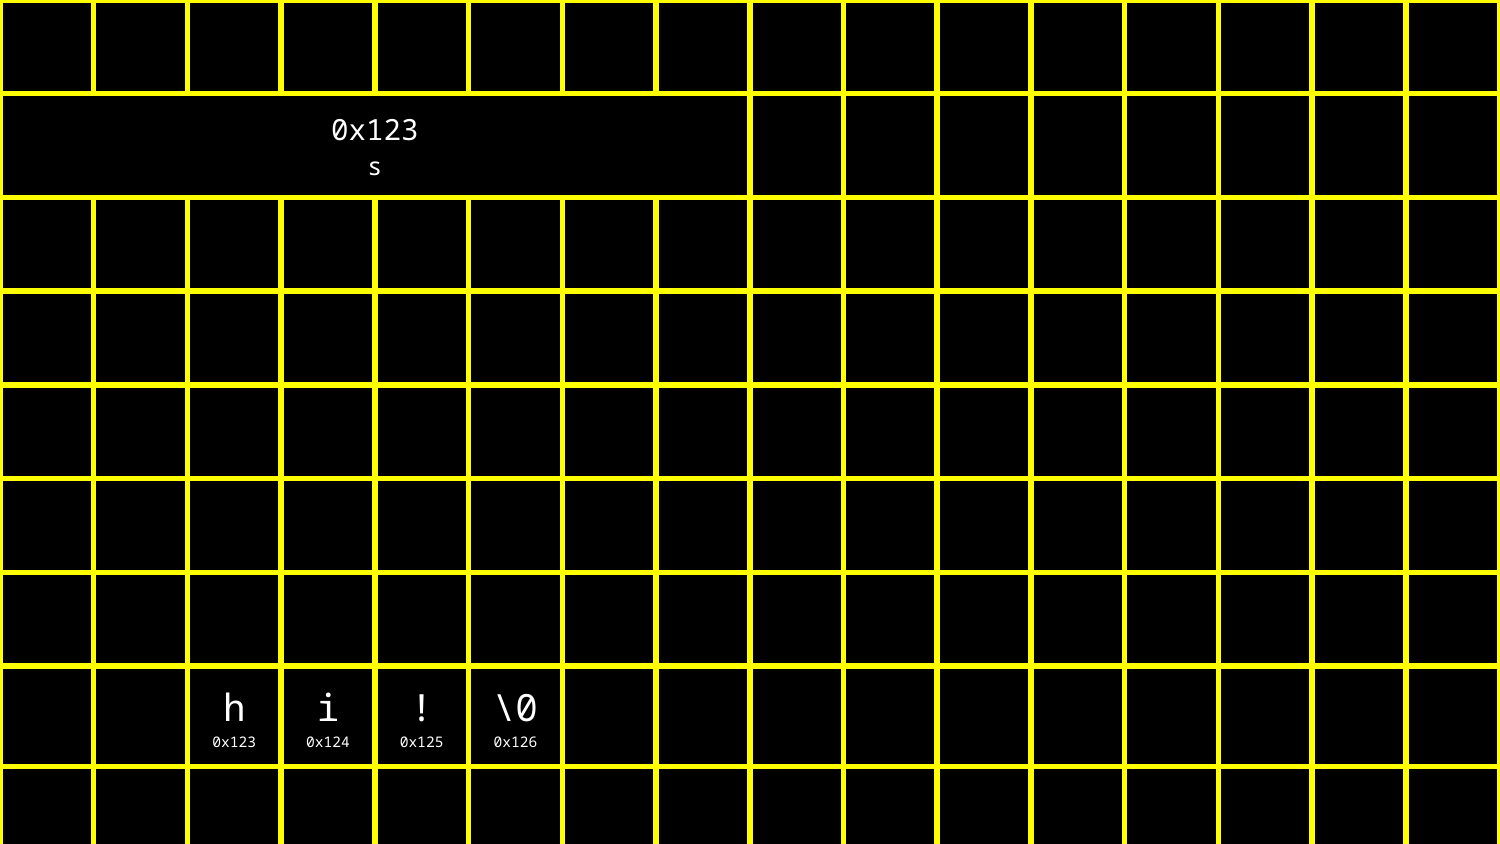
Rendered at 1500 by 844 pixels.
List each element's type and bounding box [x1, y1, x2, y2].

table_cell [1034, 669, 1122, 764]
table_cell [1034, 96, 1122, 195]
table_cell [1409, 294, 1497, 382]
table_cell [1034, 388, 1122, 476]
table_cell [659, 294, 747, 382]
table_cell [565, 769, 653, 844]
table_cell [846, 481, 934, 570]
table_cell [846, 575, 934, 663]
table_cell [284, 575, 372, 663]
table_cell [190, 200, 278, 288]
table_cell [1409, 575, 1497, 663]
table_cell [659, 388, 747, 476]
table_cell [846, 769, 934, 844]
table_cell [659, 481, 747, 570]
table_cell [846, 294, 934, 382]
table_cell [1315, 769, 1403, 844]
table_cell [378, 481, 466, 570]
table_cell [3, 769, 91, 844]
table_cell [190, 669, 278, 764]
table_cell [846, 96, 934, 195]
table_cell [753, 96, 841, 195]
table_cell [1127, 669, 1216, 764]
table_cell [565, 669, 653, 764]
table_cell [96, 388, 185, 476]
table_cell [1221, 769, 1309, 844]
table_cell [96, 669, 185, 764]
table_cell [659, 769, 747, 844]
table_cell [471, 294, 560, 382]
table_cell [1221, 481, 1309, 570]
table_cell [471, 575, 560, 663]
table_cell [753, 481, 841, 570]
table_cell [3, 294, 91, 382]
table_header [284, 3, 372, 91]
table_cell [1315, 481, 1403, 570]
table_cell [96, 481, 185, 570]
table_header [753, 3, 841, 91]
table_cell [3, 669, 91, 764]
table_cell [284, 769, 372, 844]
table_cell [378, 669, 466, 764]
table_header [1034, 3, 1122, 91]
table_cell [940, 481, 1028, 570]
table_cell [753, 294, 841, 382]
table_cell [1034, 200, 1122, 288]
table_cell [471, 388, 560, 476]
table_cell [753, 669, 841, 764]
table_cell [284, 294, 372, 382]
table_cell [1127, 769, 1216, 844]
table_cell [378, 575, 466, 663]
table_header [1315, 3, 1403, 91]
table_cell [378, 769, 466, 844]
table_cell [940, 769, 1028, 844]
table_cell [565, 294, 653, 382]
table_cell [846, 200, 934, 288]
table_cell [1315, 294, 1403, 382]
table_cell [284, 388, 372, 476]
table_cell [753, 575, 841, 663]
table_cell [471, 200, 560, 288]
table_cell [940, 669, 1028, 764]
table_cell [1221, 96, 1309, 195]
table_cell [3, 388, 91, 476]
table_cell [940, 294, 1028, 382]
table_cell [1034, 575, 1122, 663]
table_cell [565, 388, 653, 476]
table_cell [1409, 388, 1497, 476]
table_cell [846, 669, 934, 764]
table_cell [565, 575, 653, 663]
table_cell [96, 575, 185, 663]
table_cell [1409, 481, 1497, 570]
table_cell [846, 388, 934, 476]
table_cell [3, 96, 747, 195]
table_cell [1127, 575, 1216, 663]
table_cell [940, 388, 1028, 476]
table_header [1221, 3, 1309, 91]
table_cell [1315, 200, 1403, 288]
table_header [378, 3, 466, 91]
table_header [1127, 3, 1216, 91]
table_cell [190, 294, 278, 382]
table_cell [96, 769, 185, 844]
table_cell [96, 200, 185, 288]
table_cell [1034, 481, 1122, 570]
table_header [940, 3, 1028, 91]
table_cell [659, 669, 747, 764]
table_cell [1127, 96, 1216, 195]
table_cell [940, 96, 1028, 195]
table_cell [471, 769, 560, 844]
table_cell [659, 575, 747, 663]
table_header [3, 3, 91, 91]
table_cell [565, 481, 653, 570]
table_cell [471, 669, 560, 764]
table_cell [1127, 481, 1216, 570]
table_cell [284, 669, 372, 764]
table_cell [1315, 388, 1403, 476]
table_cell [1409, 669, 1497, 764]
table_cell [1409, 96, 1497, 195]
table_cell [1127, 200, 1216, 288]
table_header [846, 3, 934, 91]
table_cell [940, 200, 1028, 288]
table_cell [378, 388, 466, 476]
table_header [96, 3, 185, 91]
table_cell [284, 200, 372, 288]
table_cell [1127, 294, 1216, 382]
table_cell [378, 200, 466, 288]
table_cell [1315, 96, 1403, 195]
table_cell [940, 575, 1028, 663]
table_header [1409, 3, 1497, 91]
table_cell [1221, 669, 1309, 764]
table_cell [1409, 200, 1497, 288]
table_cell [1221, 575, 1309, 663]
table_cell [1221, 388, 1309, 476]
table_cell [190, 388, 278, 476]
table_cell [3, 200, 91, 288]
table_cell [753, 769, 841, 844]
table_cell [190, 769, 278, 844]
table_cell [190, 575, 278, 663]
table_cell [1315, 575, 1403, 663]
table_cell [1127, 388, 1216, 476]
table_cell [1409, 769, 1497, 844]
table_cell [284, 481, 372, 570]
table_cell [3, 575, 91, 663]
table_cell [659, 200, 747, 288]
table_cell [1315, 669, 1403, 764]
table_cell [96, 294, 185, 382]
table_header [565, 3, 653, 91]
table_cell [753, 200, 841, 288]
table_header [190, 3, 278, 91]
table_header [659, 3, 747, 91]
table_cell [1221, 200, 1309, 288]
table_cell [1034, 769, 1122, 844]
table_cell [190, 481, 278, 570]
table_cell [753, 388, 841, 476]
table_cell [1034, 294, 1122, 382]
table_cell [1221, 294, 1309, 382]
table_cell [3, 481, 91, 570]
table_header [471, 3, 560, 91]
table_cell [565, 200, 653, 288]
table_cell [471, 481, 560, 570]
table_cell [378, 294, 466, 382]
